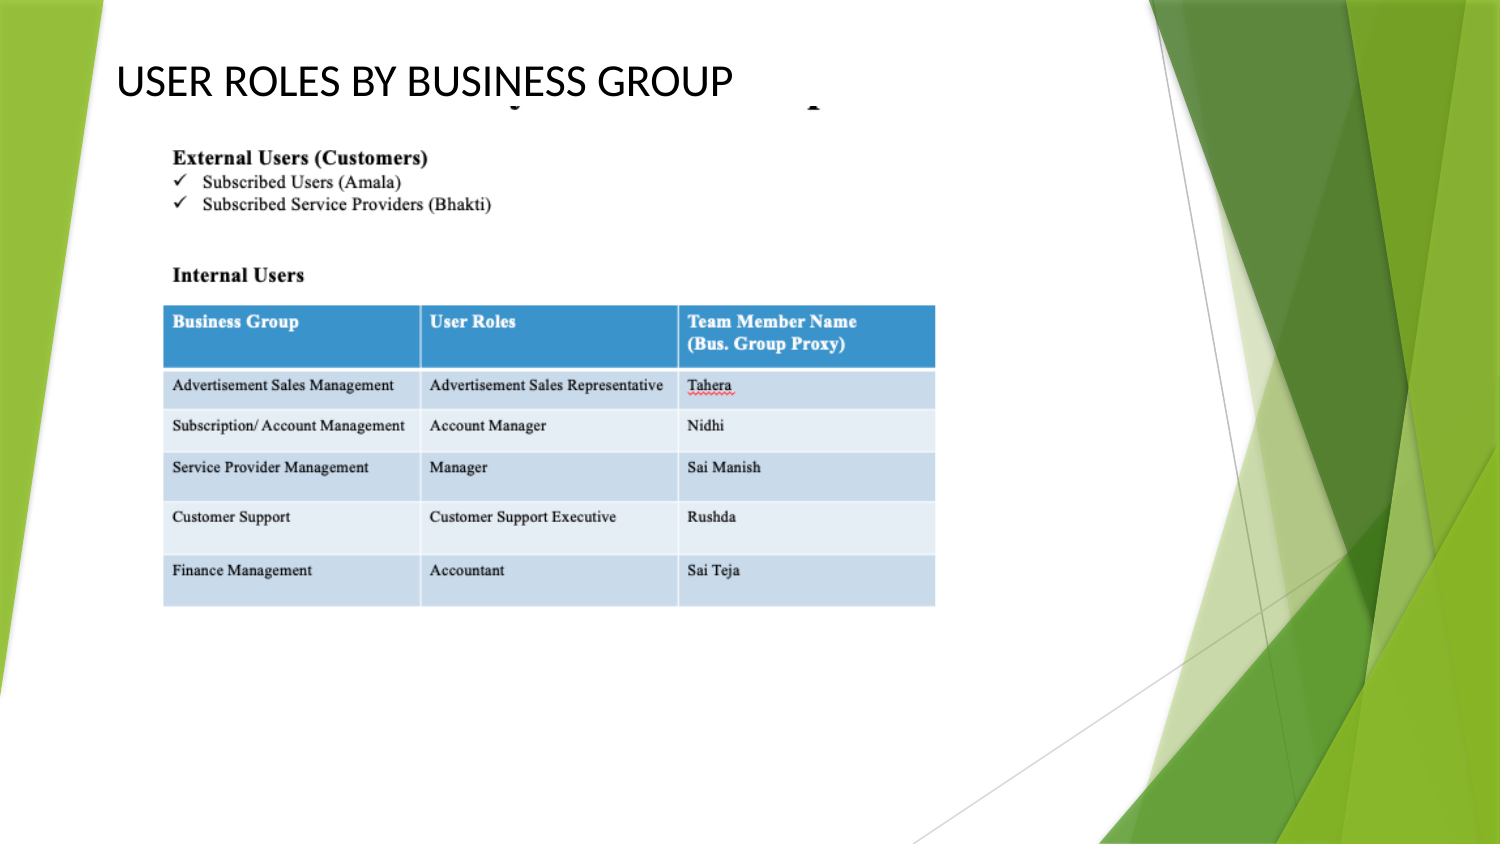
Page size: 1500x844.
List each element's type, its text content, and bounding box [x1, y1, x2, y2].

text_box USER ROLES BY BUSINESS GROUP [47, 43, 803, 169]
picture [127, 106, 969, 656]
